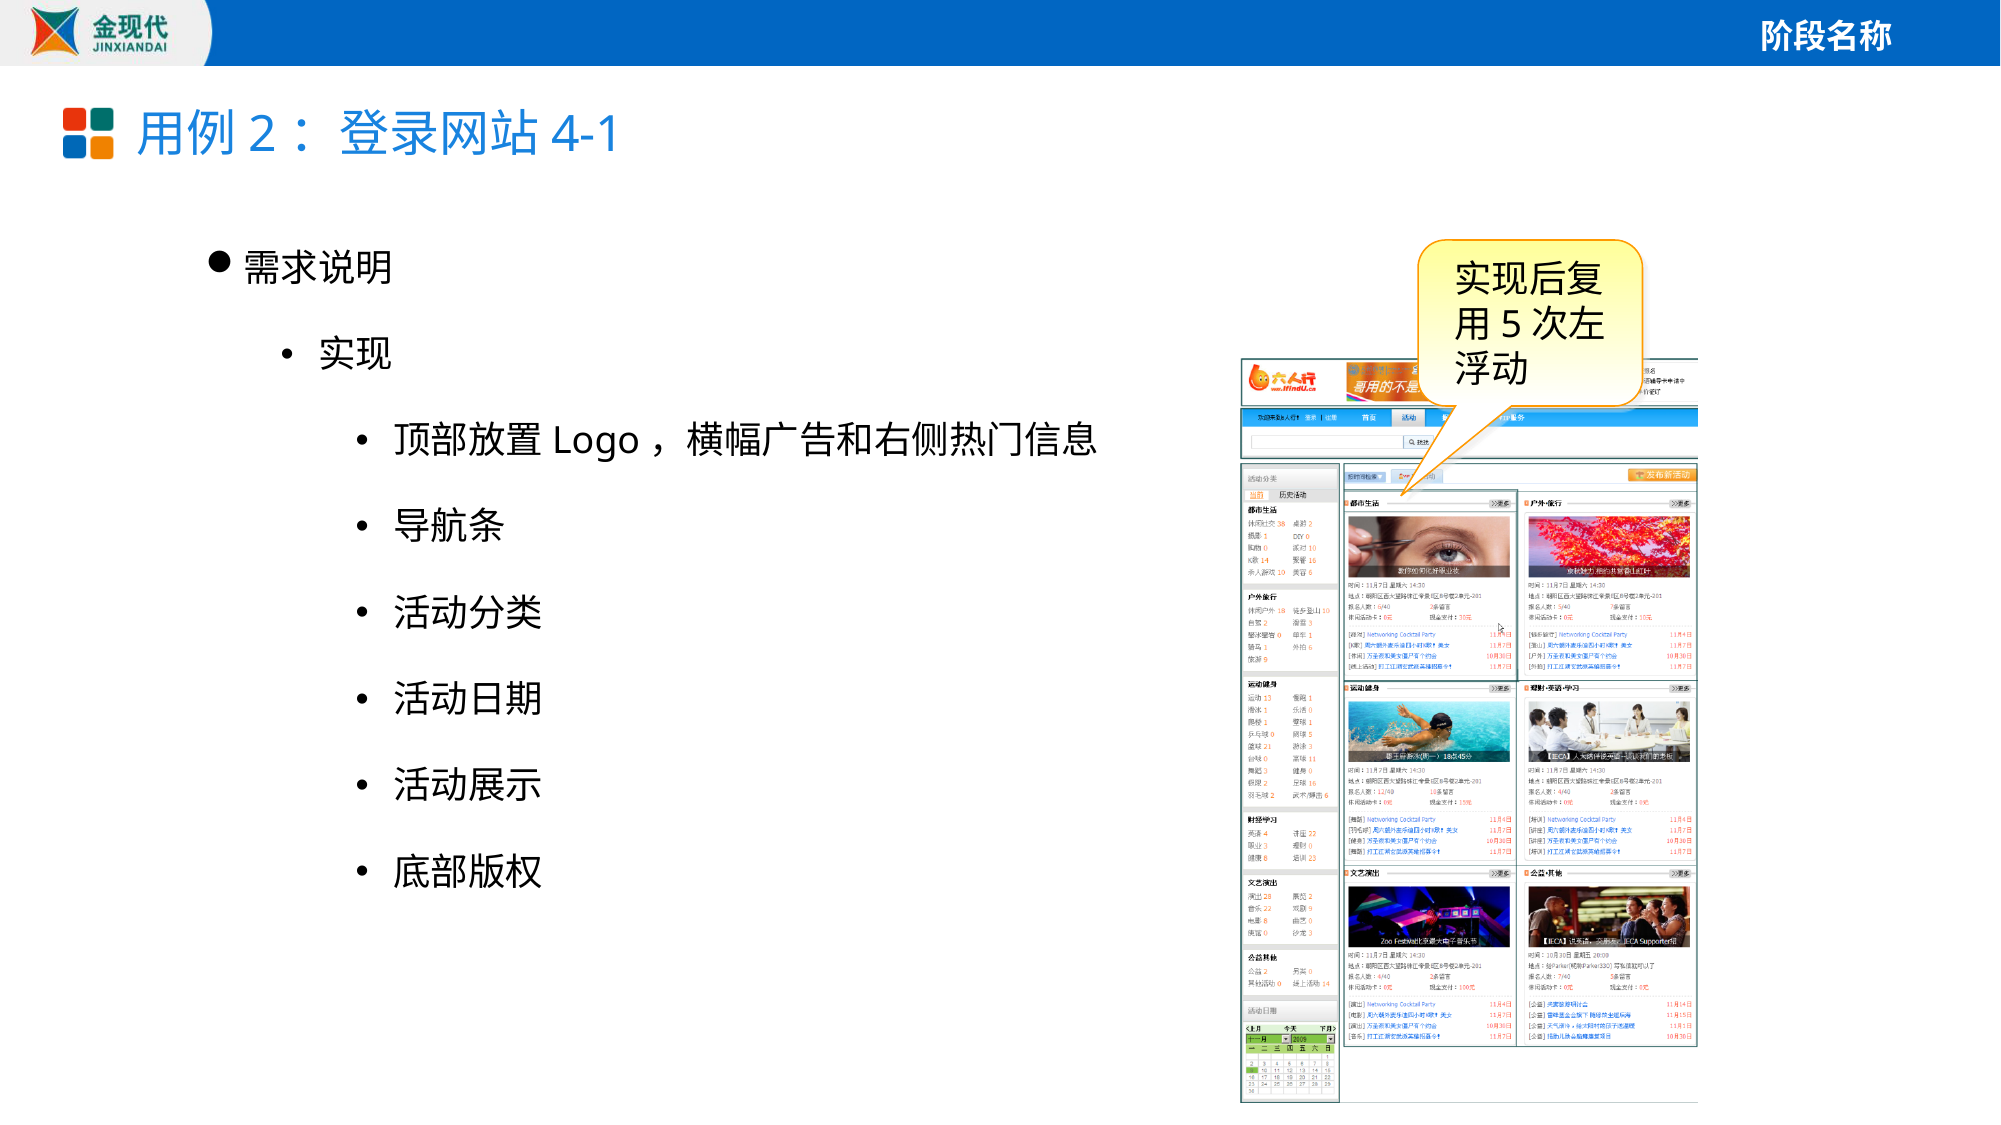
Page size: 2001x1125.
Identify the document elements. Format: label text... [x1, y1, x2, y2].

picture [1240, 358, 1698, 1103]
picture [0, 0, 2001, 66]
text_box 需求说明 实现 顶部放置Logo，横幅广告和右侧热门信息 导航条 活动分类 活动日期 活动展示 底部版权 [190, 241, 1435, 1103]
text_box 实现后复用5次左浮动 [1418, 239, 1643, 358]
title 用例2：登录网站4-1 [121, 97, 842, 173]
picture [63, 101, 117, 165]
